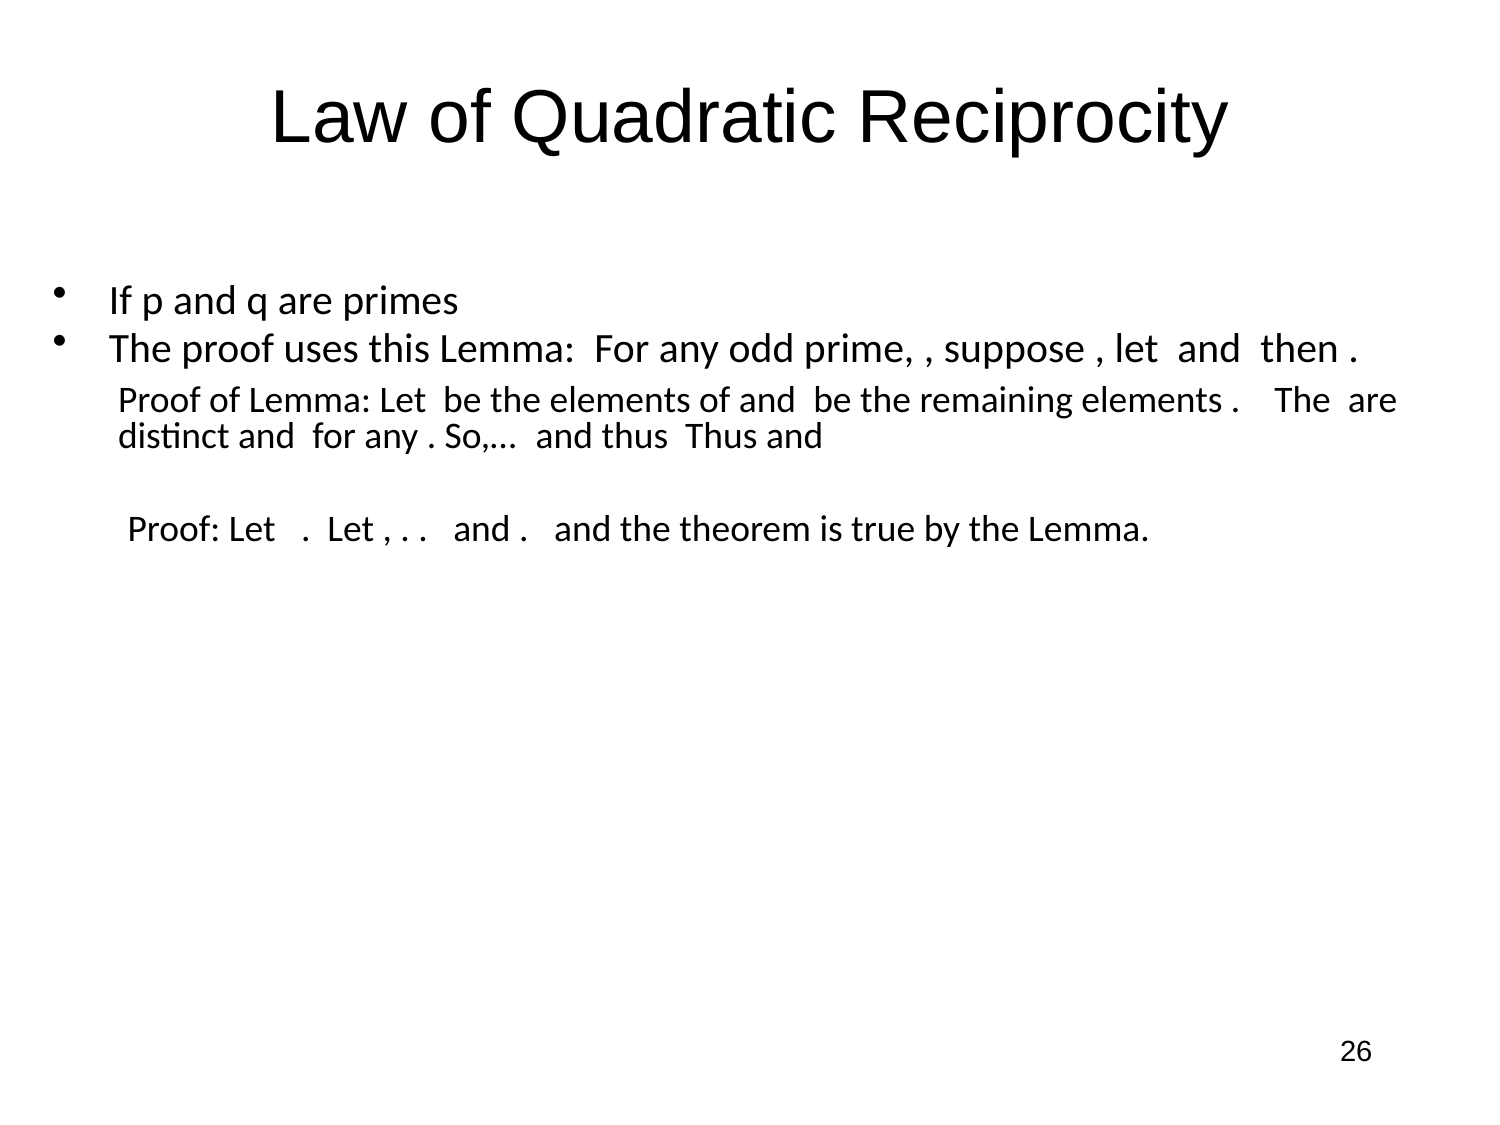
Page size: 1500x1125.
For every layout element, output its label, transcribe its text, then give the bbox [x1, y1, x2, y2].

slide_number 26 [1074, 1024, 1388, 1101]
title Law of Quadratic Reciprocity [112, 37, 1388, 188]
